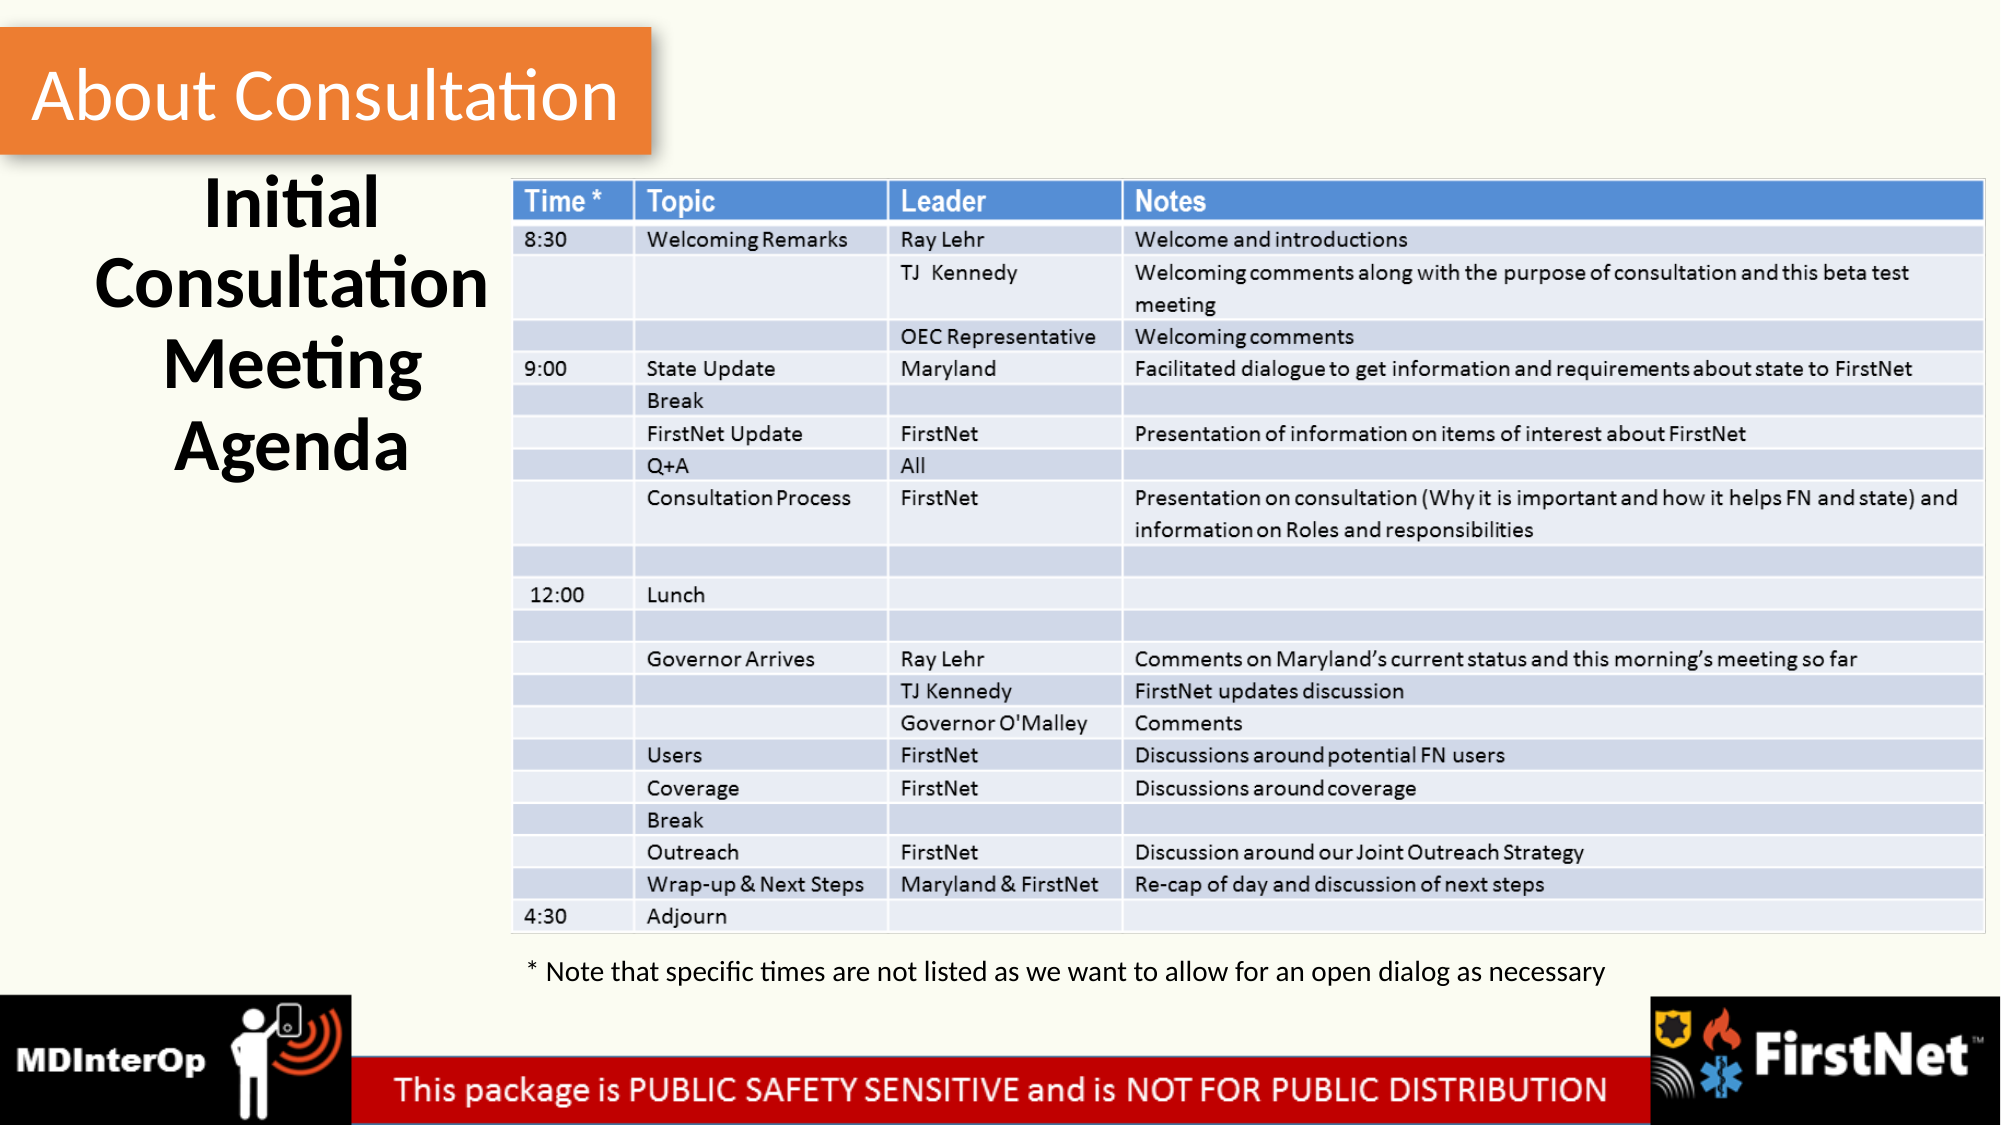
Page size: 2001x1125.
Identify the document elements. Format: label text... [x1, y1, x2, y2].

text_box About Consultation [0, 26, 653, 156]
list Initial Consultation Meeting Agenda [0, 169, 510, 869]
picture [0, 0, 2001, 1125]
text_box * Note that specific times are not listed as we want to allow for an open dialog as necessary [510, 945, 1690, 995]
